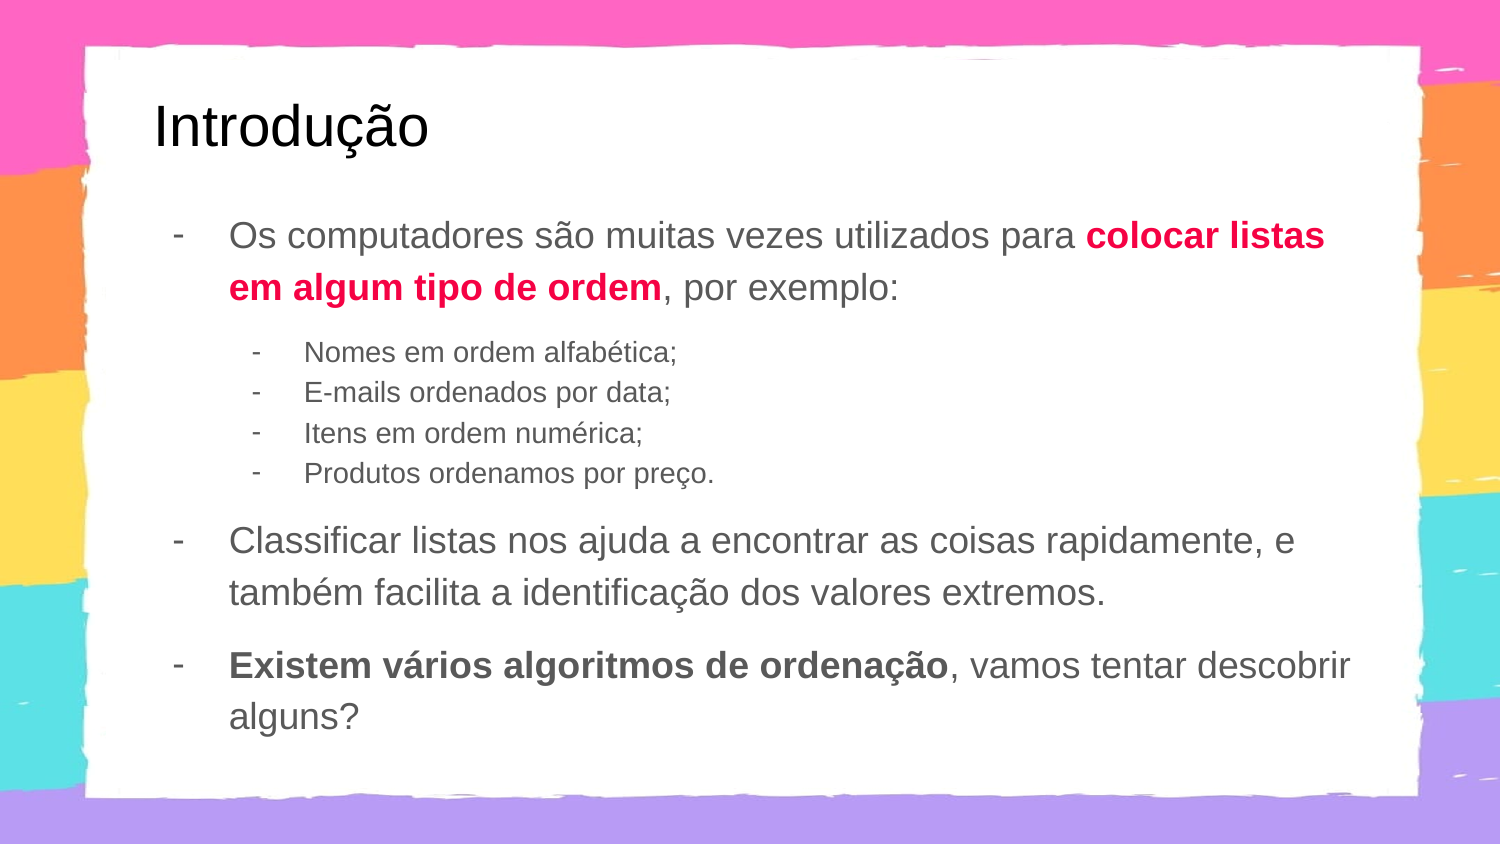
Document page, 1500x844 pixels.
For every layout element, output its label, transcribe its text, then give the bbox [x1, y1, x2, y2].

title Introdução [138, 72, 911, 167]
picture [0, 0, 1500, 844]
list Os computadores são muitas vezes utilizados para colocar listas em algum tipo de ordem, por exemplo: Nomes em ordem alfabética; E-mails ordenados por data; Itens em ordem numérica; Produtos ordenamos por preço. Classificar listas nos ajuda a encontrar as coisas rapidamente, e também facilita a identificação dos valores extremos. Existem vários algoritmos de ordenação, vamos tentar descobrir alguns? [138, 189, 1383, 750]
